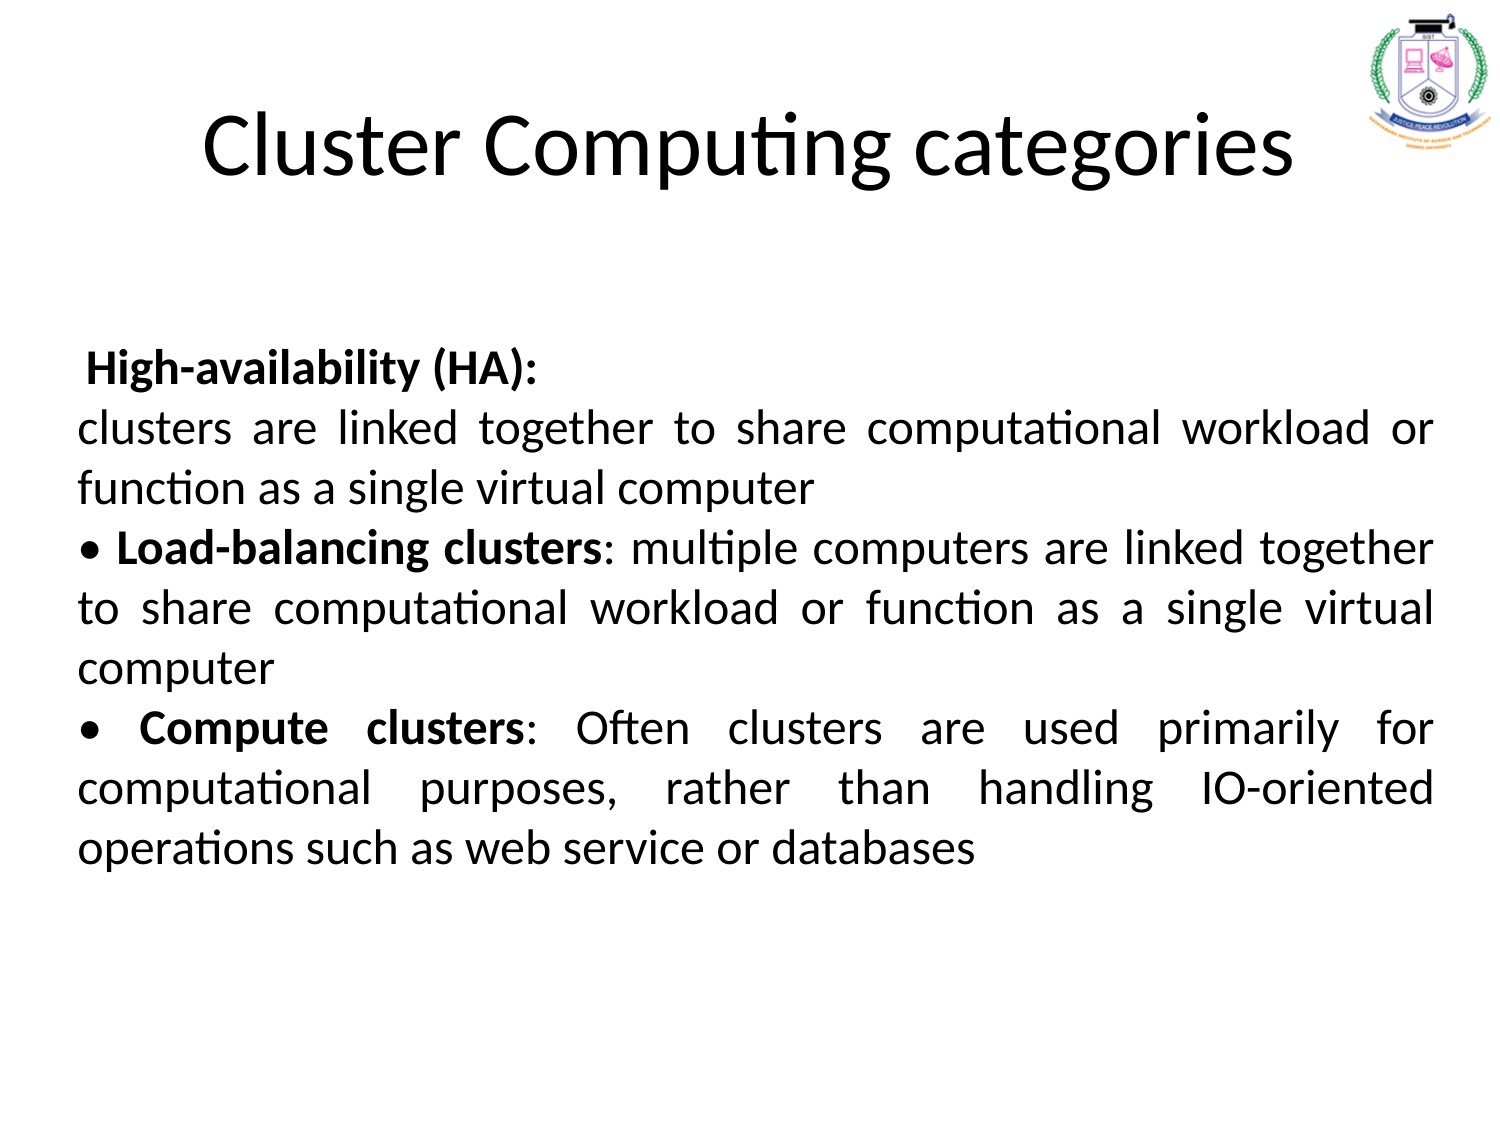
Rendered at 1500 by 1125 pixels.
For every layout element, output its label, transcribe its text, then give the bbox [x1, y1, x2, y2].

title Cluster Computing categories [75, 45, 1425, 233]
picture [1360, 13, 1500, 156]
text_box High-availability (HA): clusters are linked together to share computational workload or function as a single virtual computer • Load-balancing clusters: multiple computers are linked together to share computational workload or function as a single virtual computer • Compute clusters: Often clusters are used primarily for computational purposes, rather than handling IO-oriented operations such as web service or databases [62, 327, 1450, 883]
